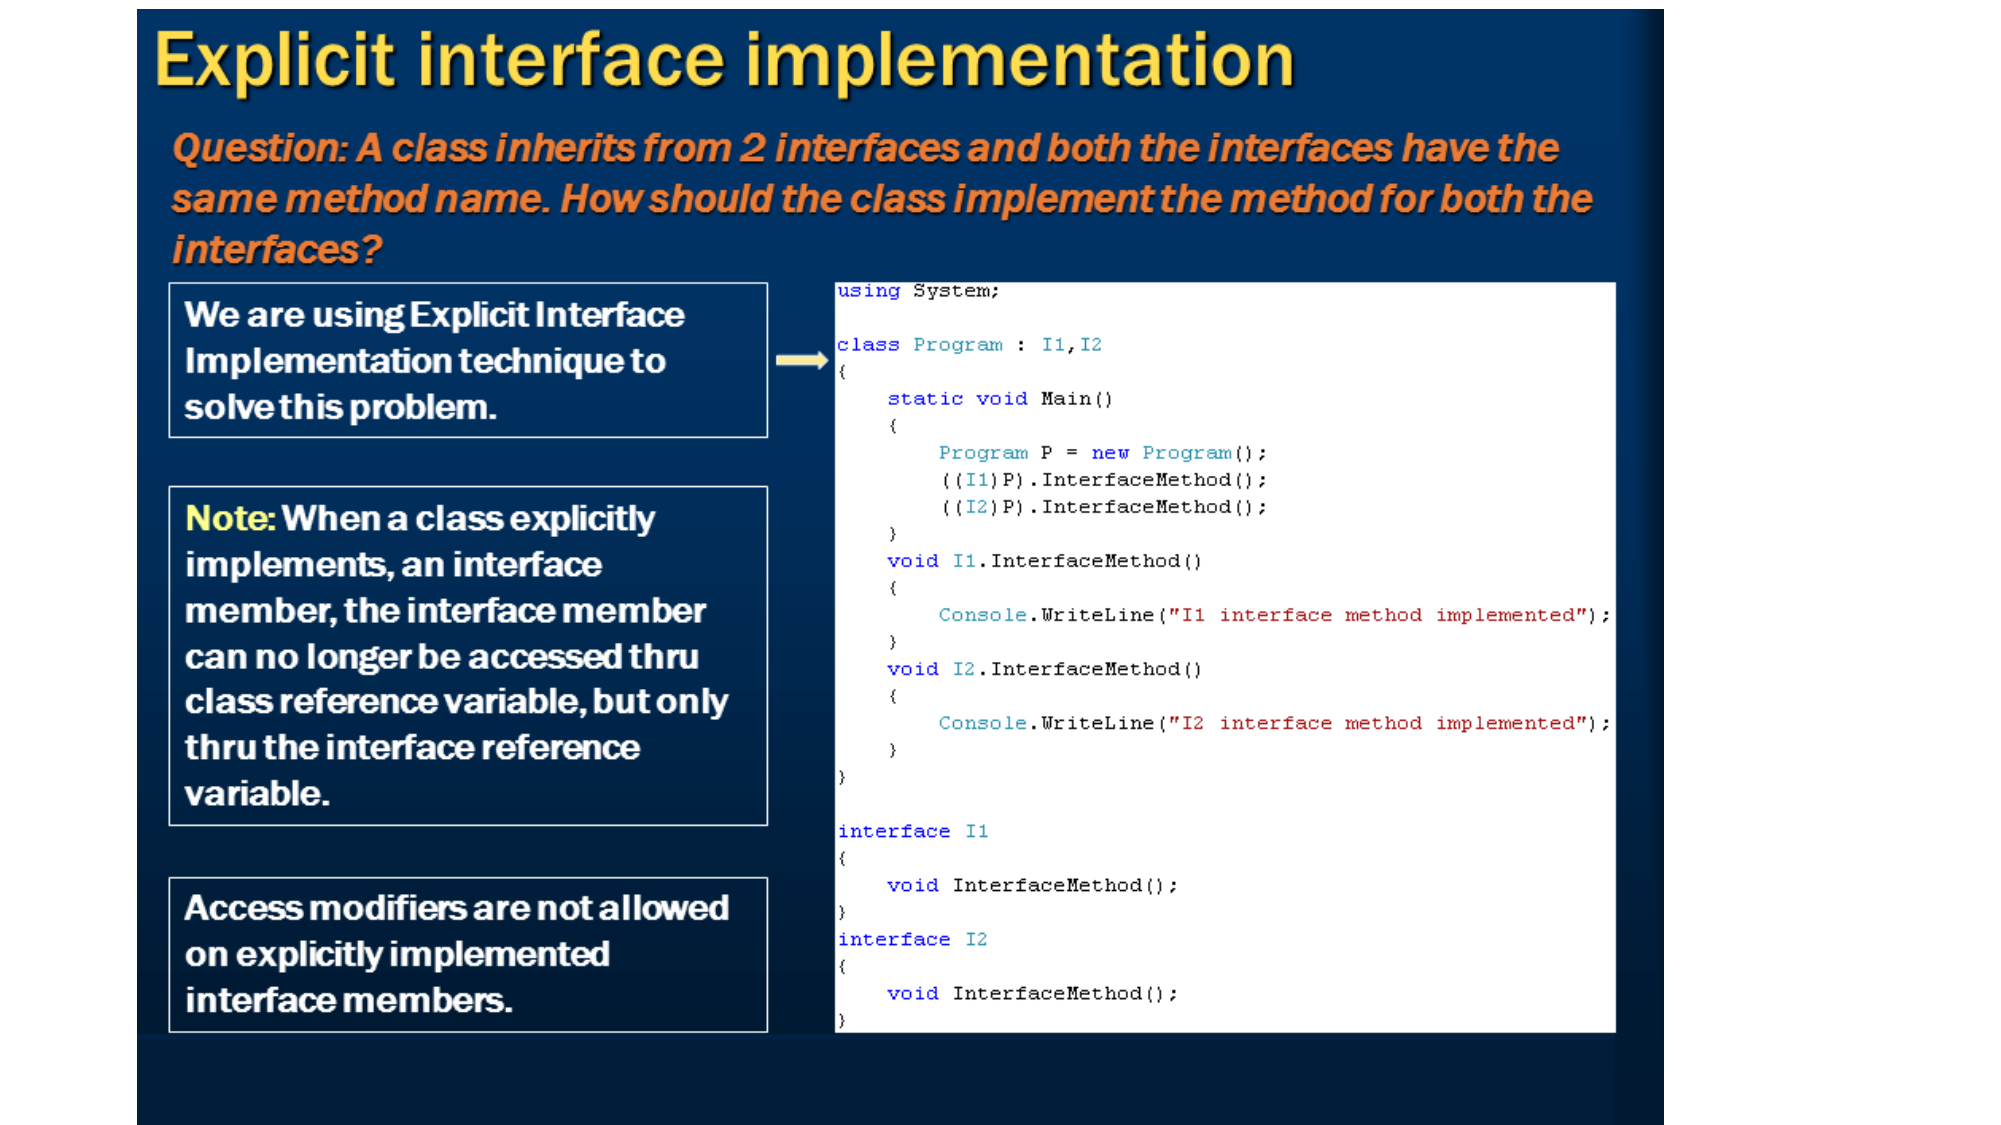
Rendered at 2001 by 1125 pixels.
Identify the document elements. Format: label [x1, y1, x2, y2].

list [137, 9, 1664, 1125]
